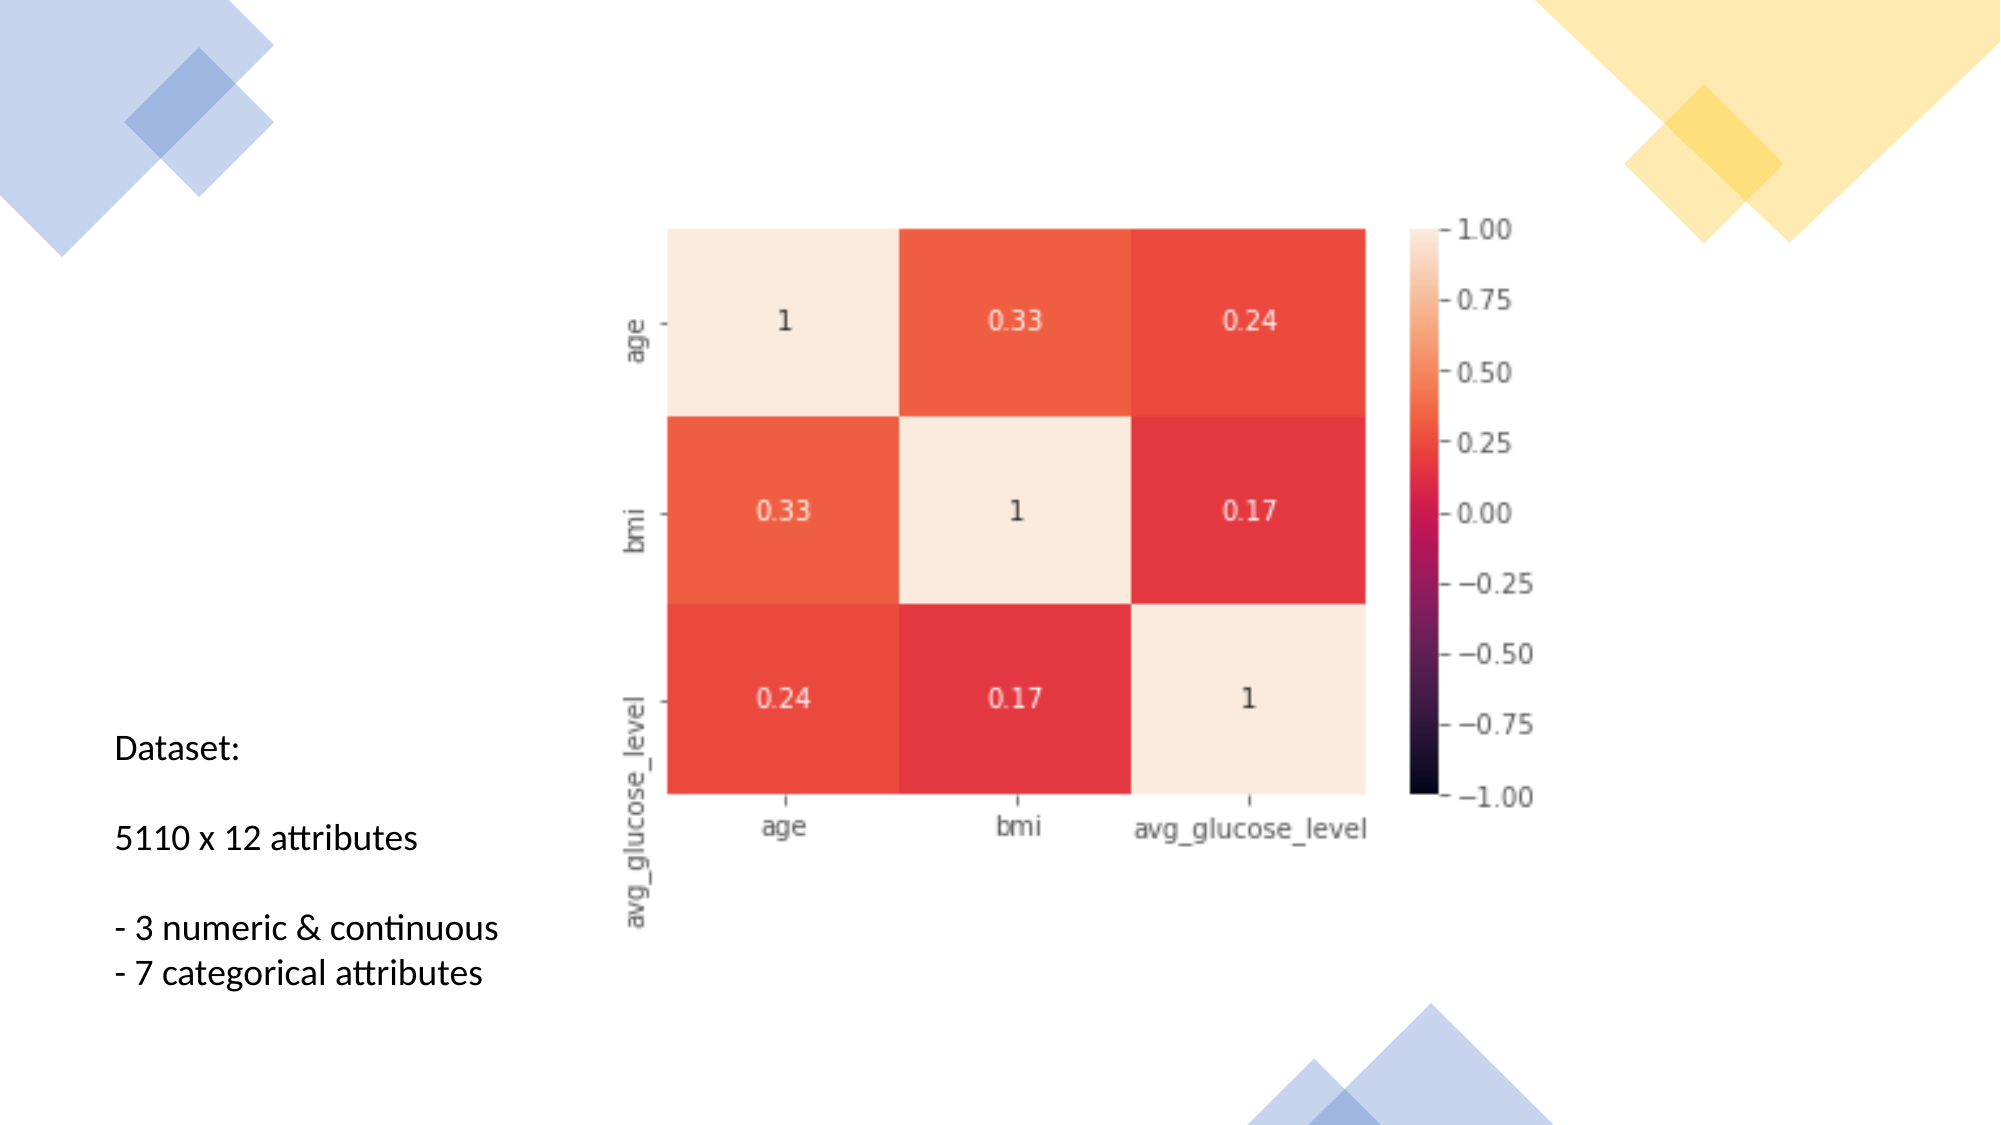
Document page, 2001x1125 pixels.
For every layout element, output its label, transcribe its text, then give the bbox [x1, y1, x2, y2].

text_box [1622, 124, 1746, 245]
picture [603, 201, 1554, 946]
text_box [1245, 1057, 1383, 1125]
text_box [0, 0, 276, 259]
text_box [1533, 0, 2000, 245]
text_box [1345, 1001, 1556, 1125]
text_box Dataset: 5110 x 12 attributes - 3 numeric & continuous - 7 categorical attributes [99, 715, 582, 1001]
text_box [0, 0, 2000, 1125]
text_box [122, 45, 276, 199]
